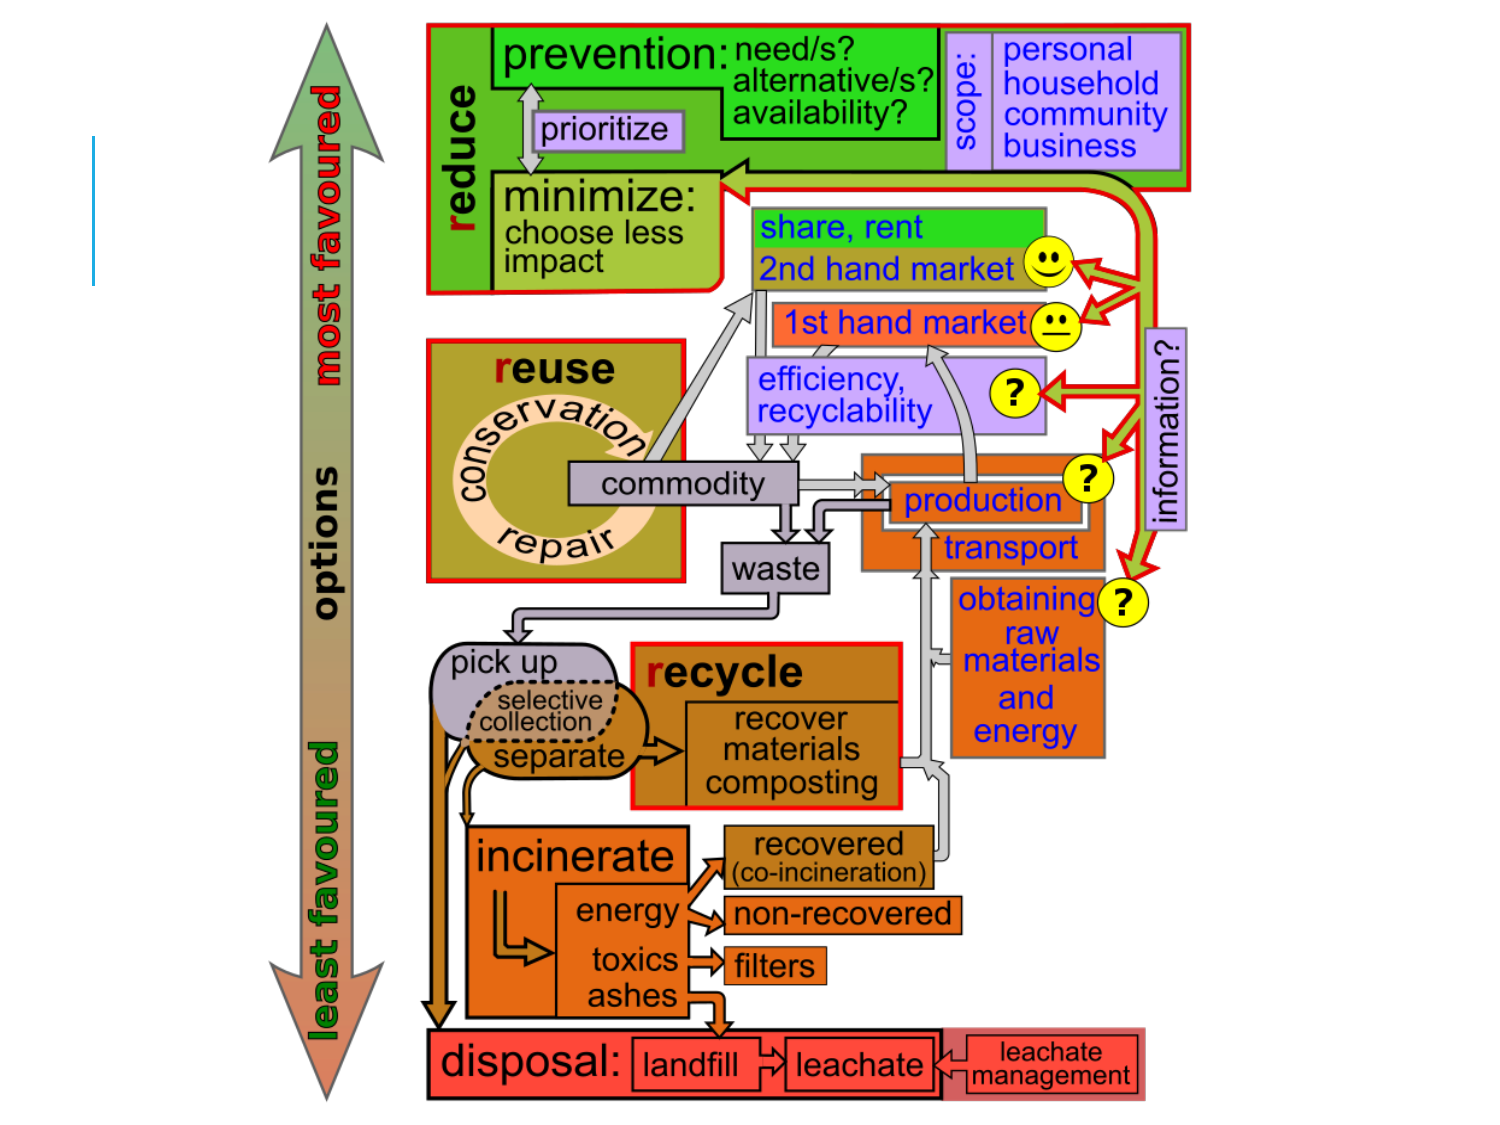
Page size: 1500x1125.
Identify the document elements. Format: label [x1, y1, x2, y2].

list [249, 0, 1213, 1125]
